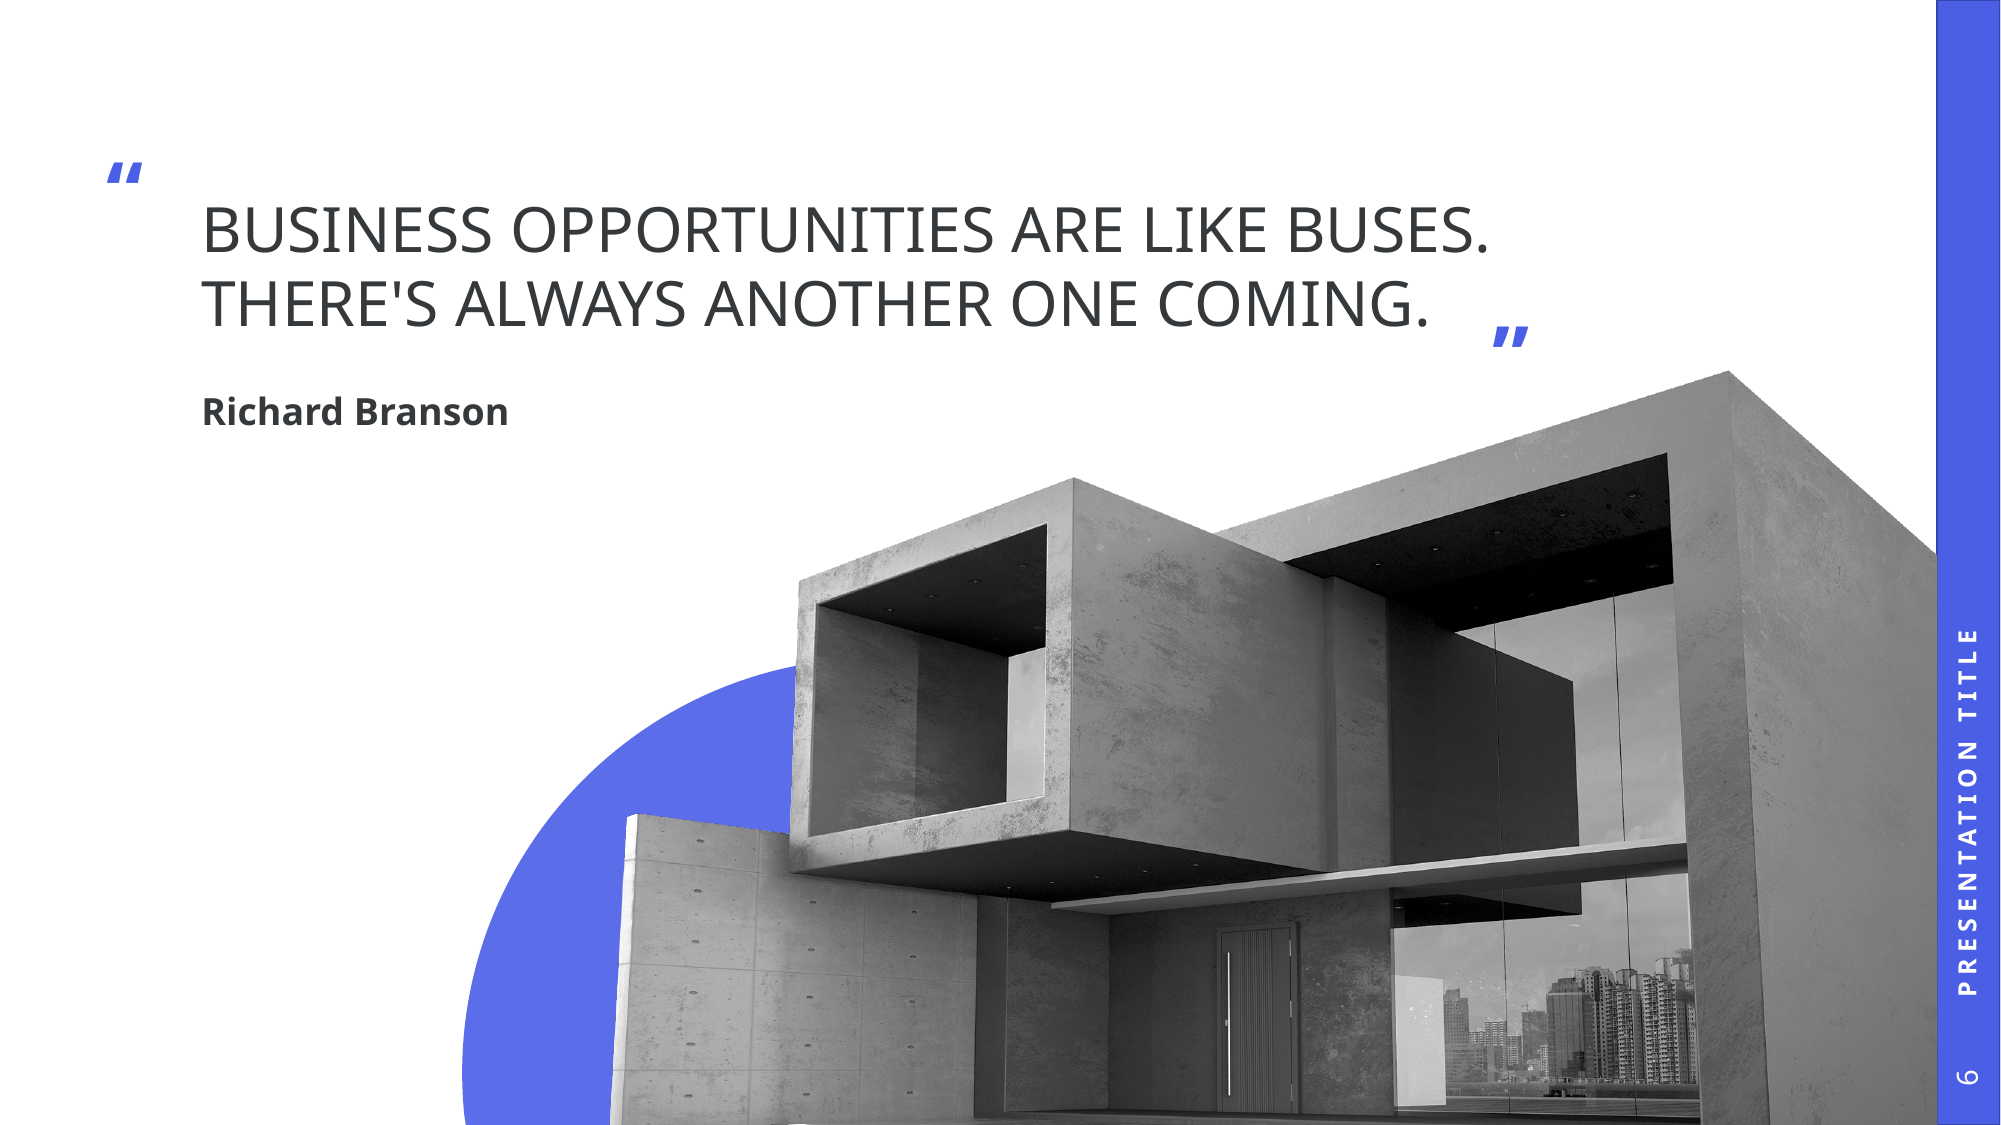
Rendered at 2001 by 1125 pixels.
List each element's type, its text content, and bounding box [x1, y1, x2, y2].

slide_number 6 [1937, 1032, 2000, 1125]
text_box ” [1477, 295, 1524, 411]
text_box “ [91, 131, 138, 247]
footer Presentation Title [1937, 0, 2000, 1032]
picture [415, 348, 1937, 1125]
title BUSINESS OPPORTUNITIES ARE LIKE BUSES. THERE'S ALWAYS ANOTHER ONE COMING. [201, 189, 1554, 349]
subtitle Richard Branson [201, 365, 1358, 458]
